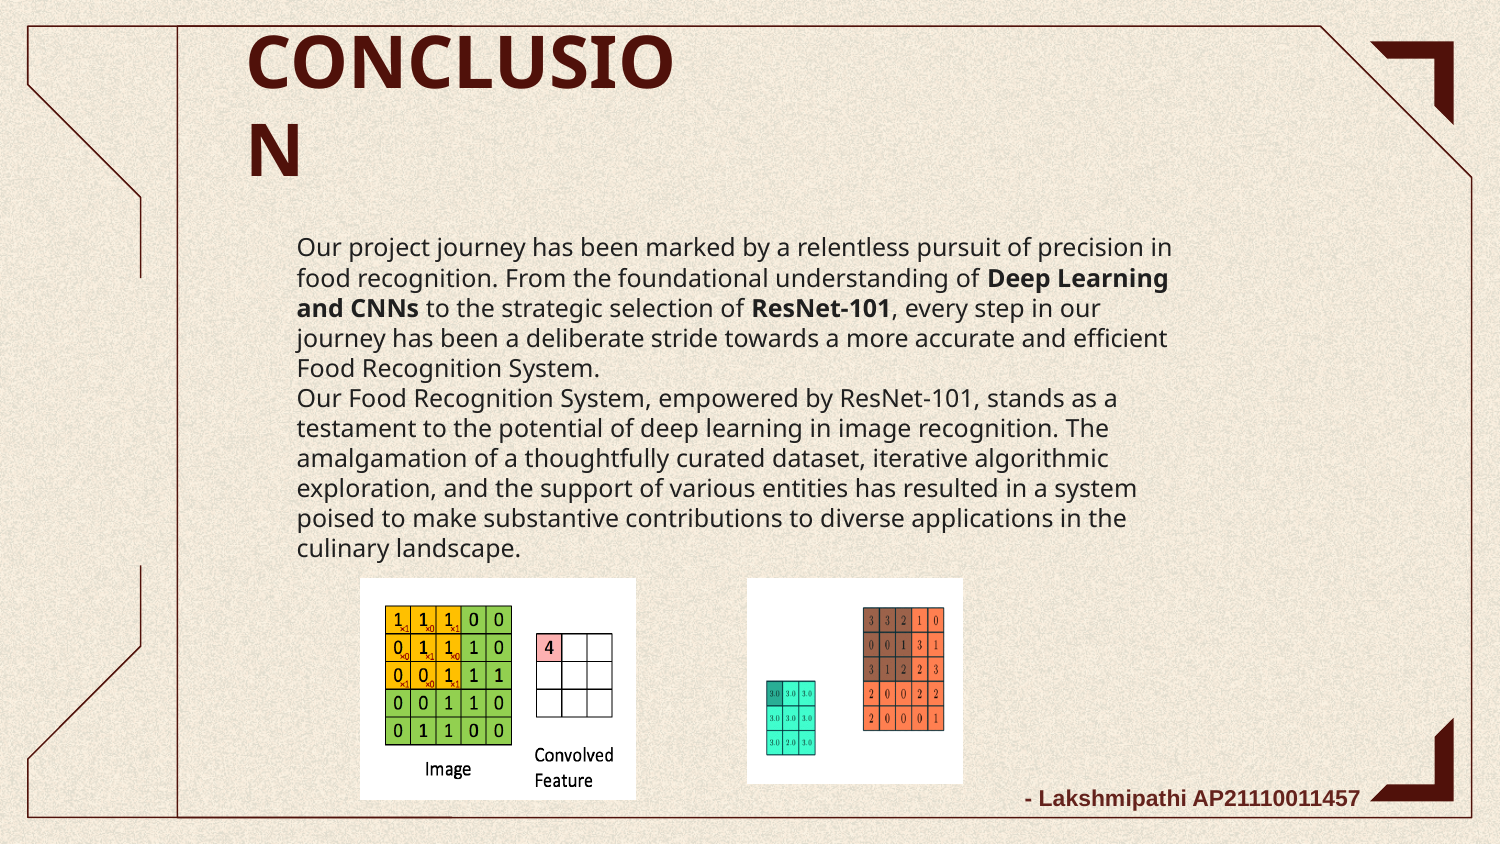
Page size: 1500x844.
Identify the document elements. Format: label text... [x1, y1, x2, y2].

picture [747, 577, 963, 785]
subtitle Our project journey has been marked by a relentless pursuit of precision in food recognition. From the foundational understanding of Deep Learning and CNNs to the strategic selection of ResNet-101, every step in our journey has been a deliberate stride towards a more accurate and efficient Food Recognition System. Our Food Recognition System, empowered by ResNet-101, stands as a testament to the potential of deep learning in image recognition. The amalgamation of a thoughtfully curated dataset, iterative algorithmic exploration, and the support of various entities has resulted in a system poised to make substantive contributions to diverse applications in the culinary landscape. [206, 207, 1201, 694]
picture [359, 577, 637, 801]
title CONCLUSION [230, 79, 715, 206]
text_box - Lakshmipathi AP21110011457 [1009, 776, 1400, 819]
